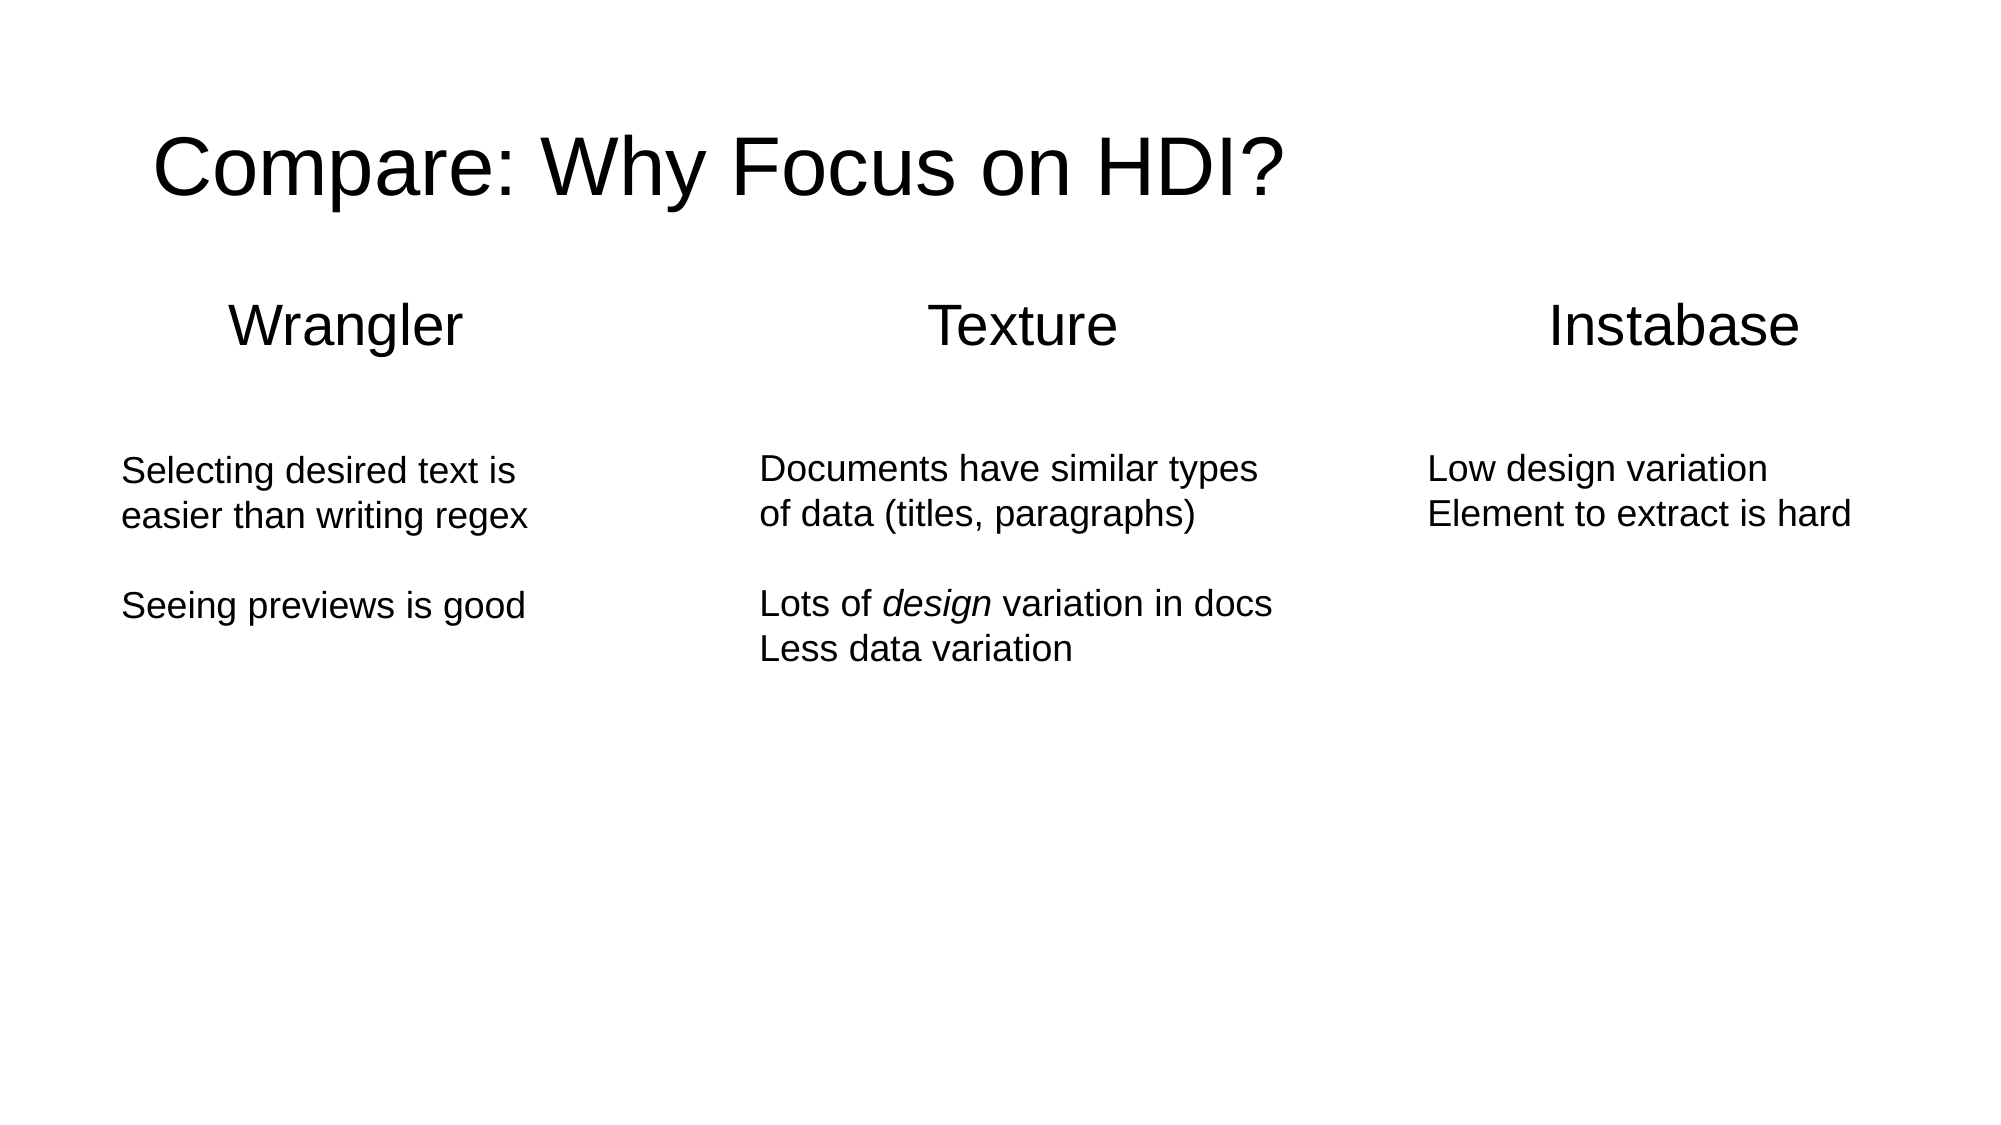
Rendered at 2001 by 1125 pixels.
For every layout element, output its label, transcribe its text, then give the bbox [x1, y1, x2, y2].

text_box Instabase [1533, 279, 1817, 365]
text_box Wrangler [213, 279, 480, 365]
text_box Documents have similar types of data (titles, paragraphs) Lots of design variation in docs Less data variation [744, 436, 1303, 677]
text_box Low design variation Element to extract is hard [1412, 436, 1938, 542]
title Compare: Why Focus on HDI? [137, 59, 1863, 278]
text_box Selecting desired text is easier than writing regex Seeing previews is good [106, 438, 605, 679]
text_box Texture [912, 279, 1135, 365]
